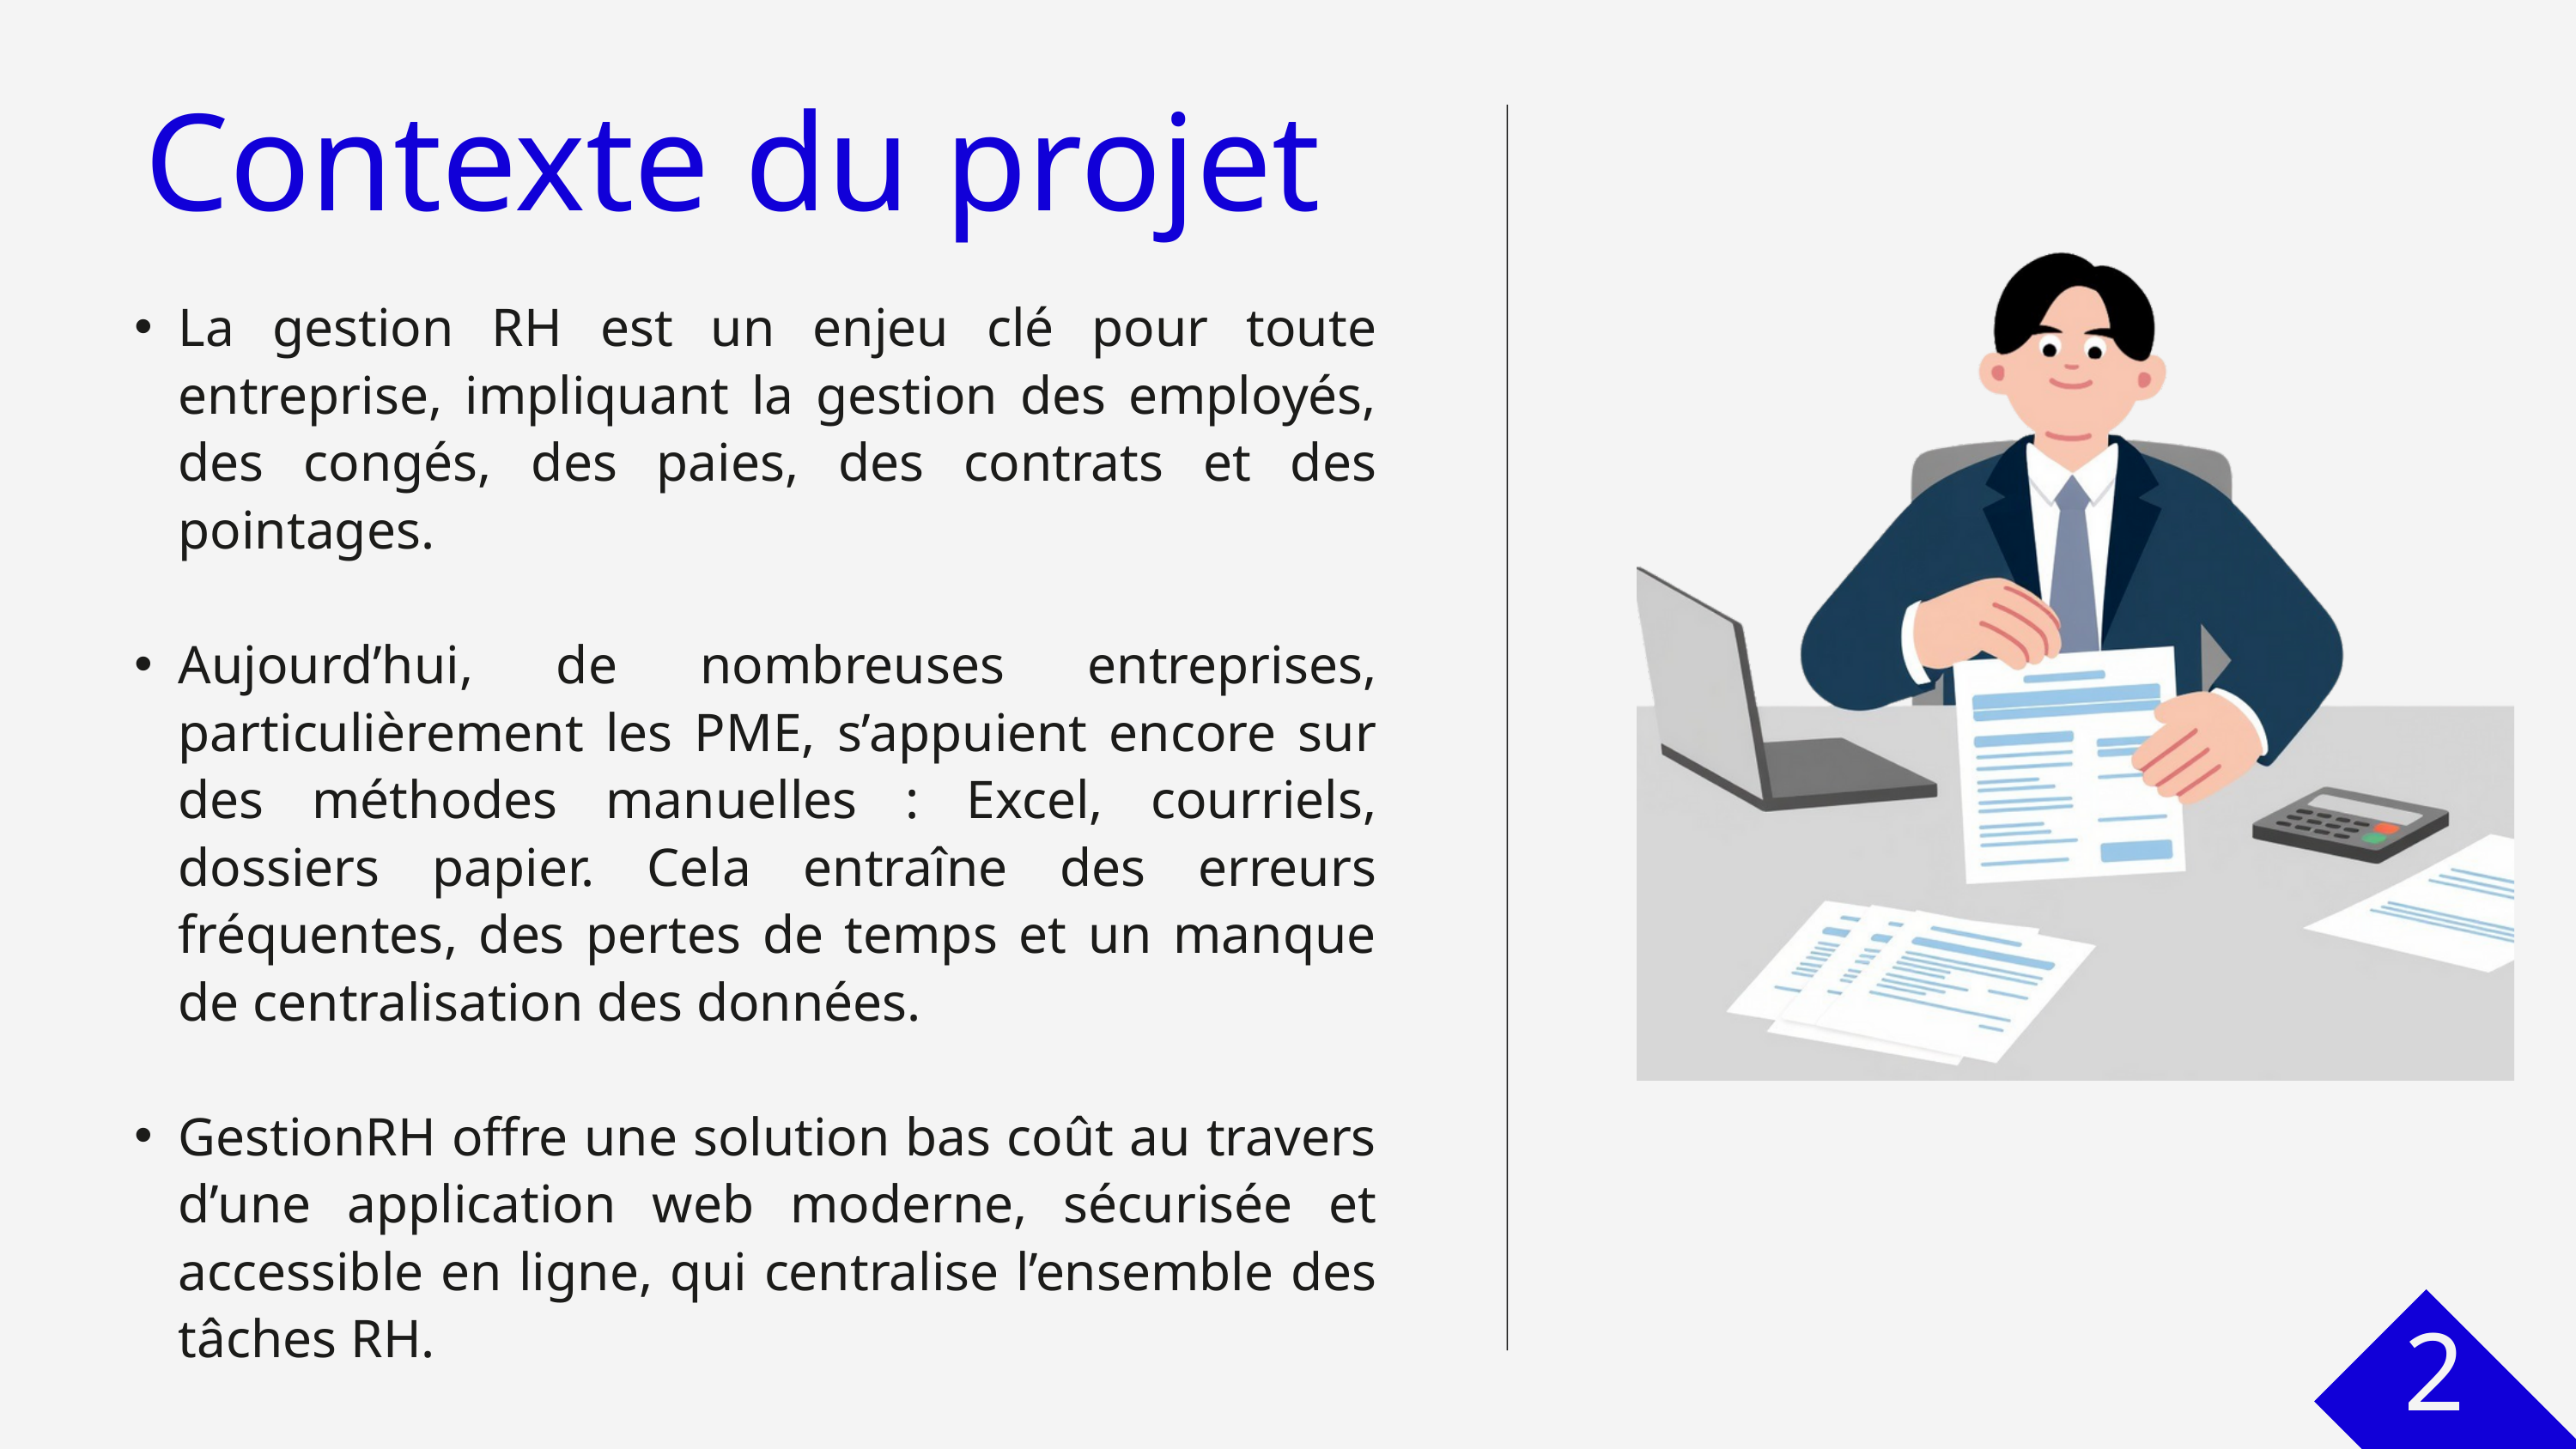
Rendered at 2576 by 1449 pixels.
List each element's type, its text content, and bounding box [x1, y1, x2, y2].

text_box [1637, 252, 2515, 1081]
text_box La gestion RH est un enjeu clé pour toute entreprise, impliquant la gestion des employés, des congés, des paies, des contrats et des pointages. Aujourd’hui, de nombreuses entreprises, particulièrement les PME, s’appuient encore sur des méthodes manuelles : Excel, courriels, dossiers papier. Cela entraîne des erreurs fréquentes, des pertes de temps et un manque de centralisation des données. GestionRH offre une solution bas coût au travers d’une application web moderne, sécurisée et accessible en ligne, qui centralise l’ensemble des tâches RH. [89, 289, 1378, 1436]
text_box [144, 96, 1378, 347]
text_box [2378, 1308, 2537, 1449]
